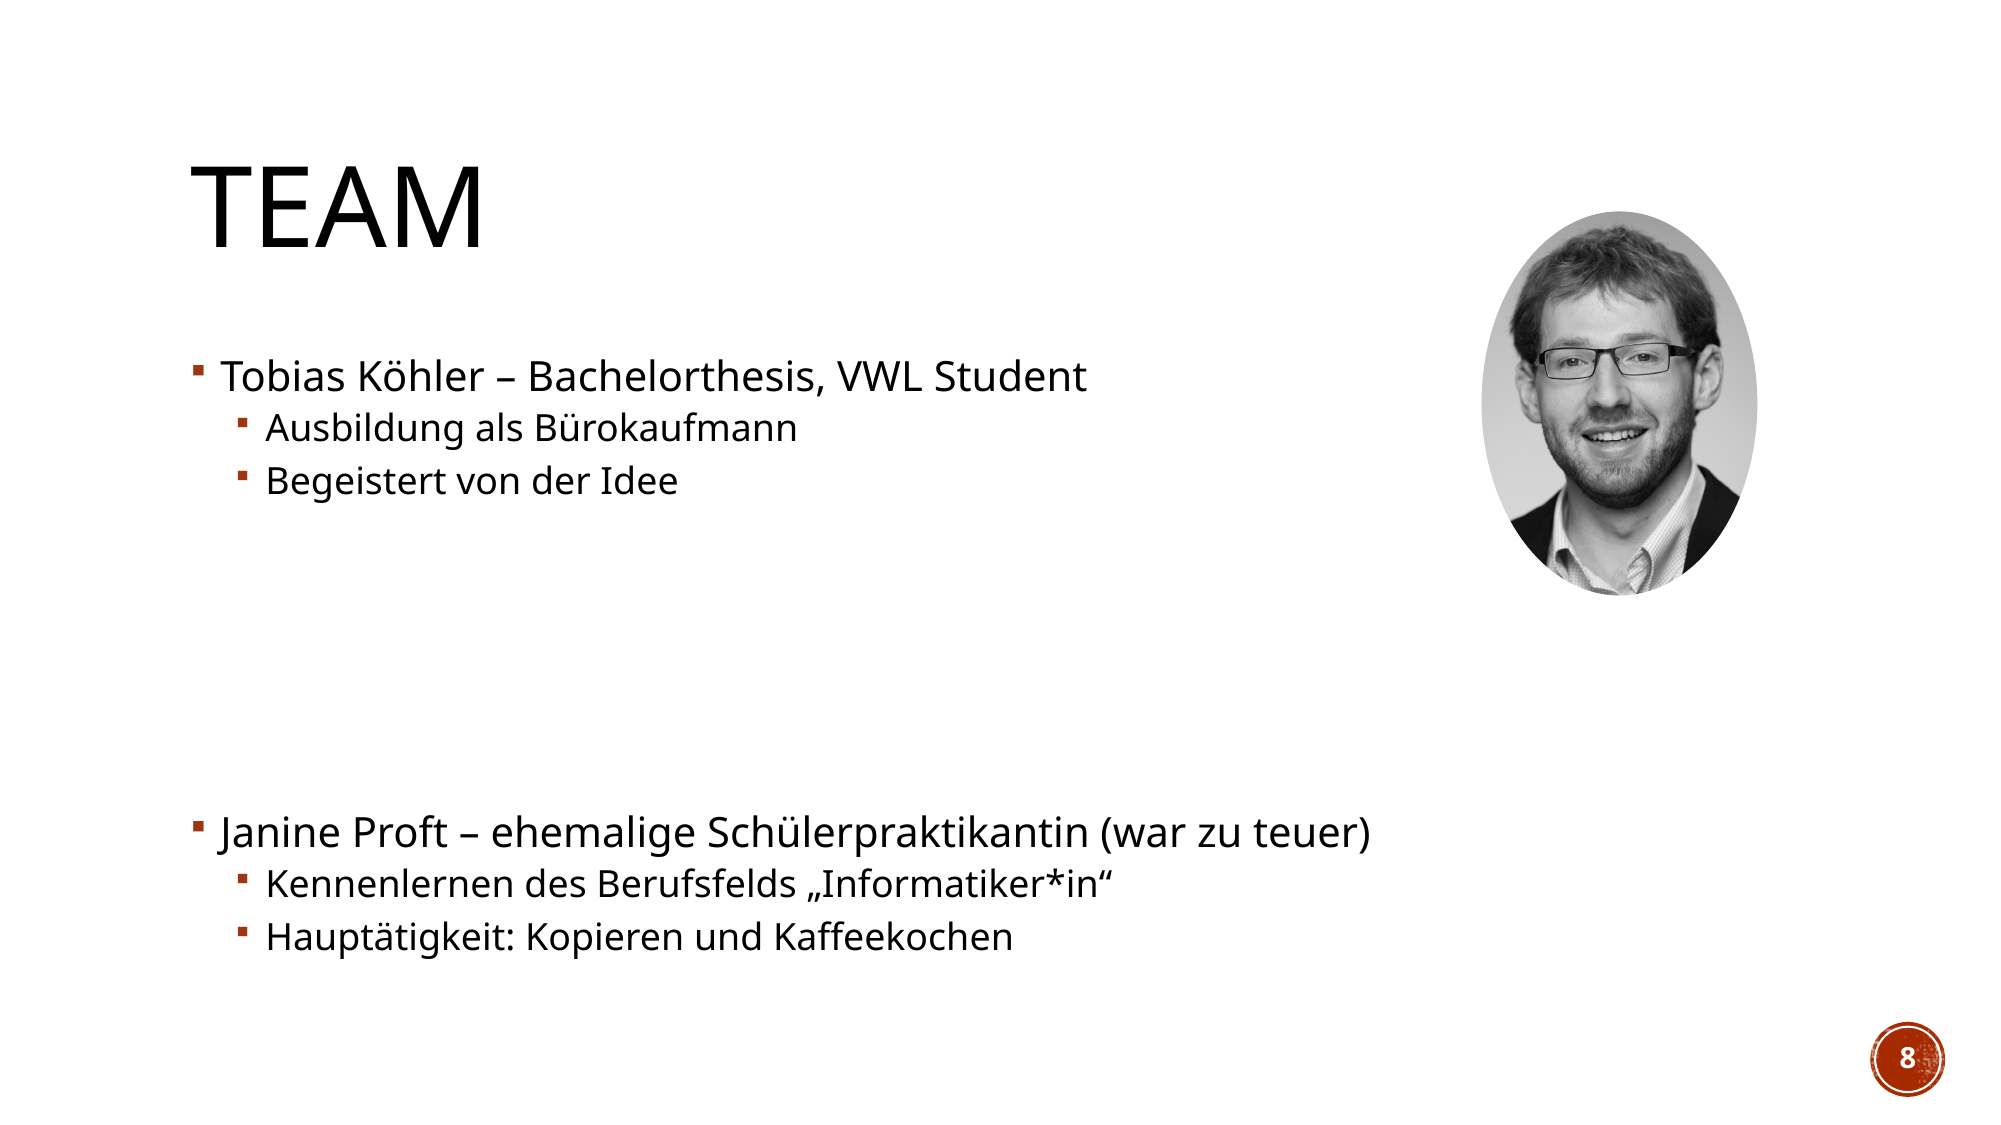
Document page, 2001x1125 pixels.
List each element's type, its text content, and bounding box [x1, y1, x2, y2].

title Team [175, 79, 1826, 344]
slide_number 8 [1855, 1028, 1961, 1089]
list Tobias Köhler – Bachelorthesis, VWL Student Ausbildung als Bürokaufmann Begeistert von der Idee Janine Proft – ehemalige Schülerpraktikantin (war zu teuer) Kennenlernen des Berufsfelds „Informatiker*in“ Hauptätigkeit: Kopieren und Kaffeekochen [175, 348, 1826, 1013]
picture [1481, 211, 1758, 596]
